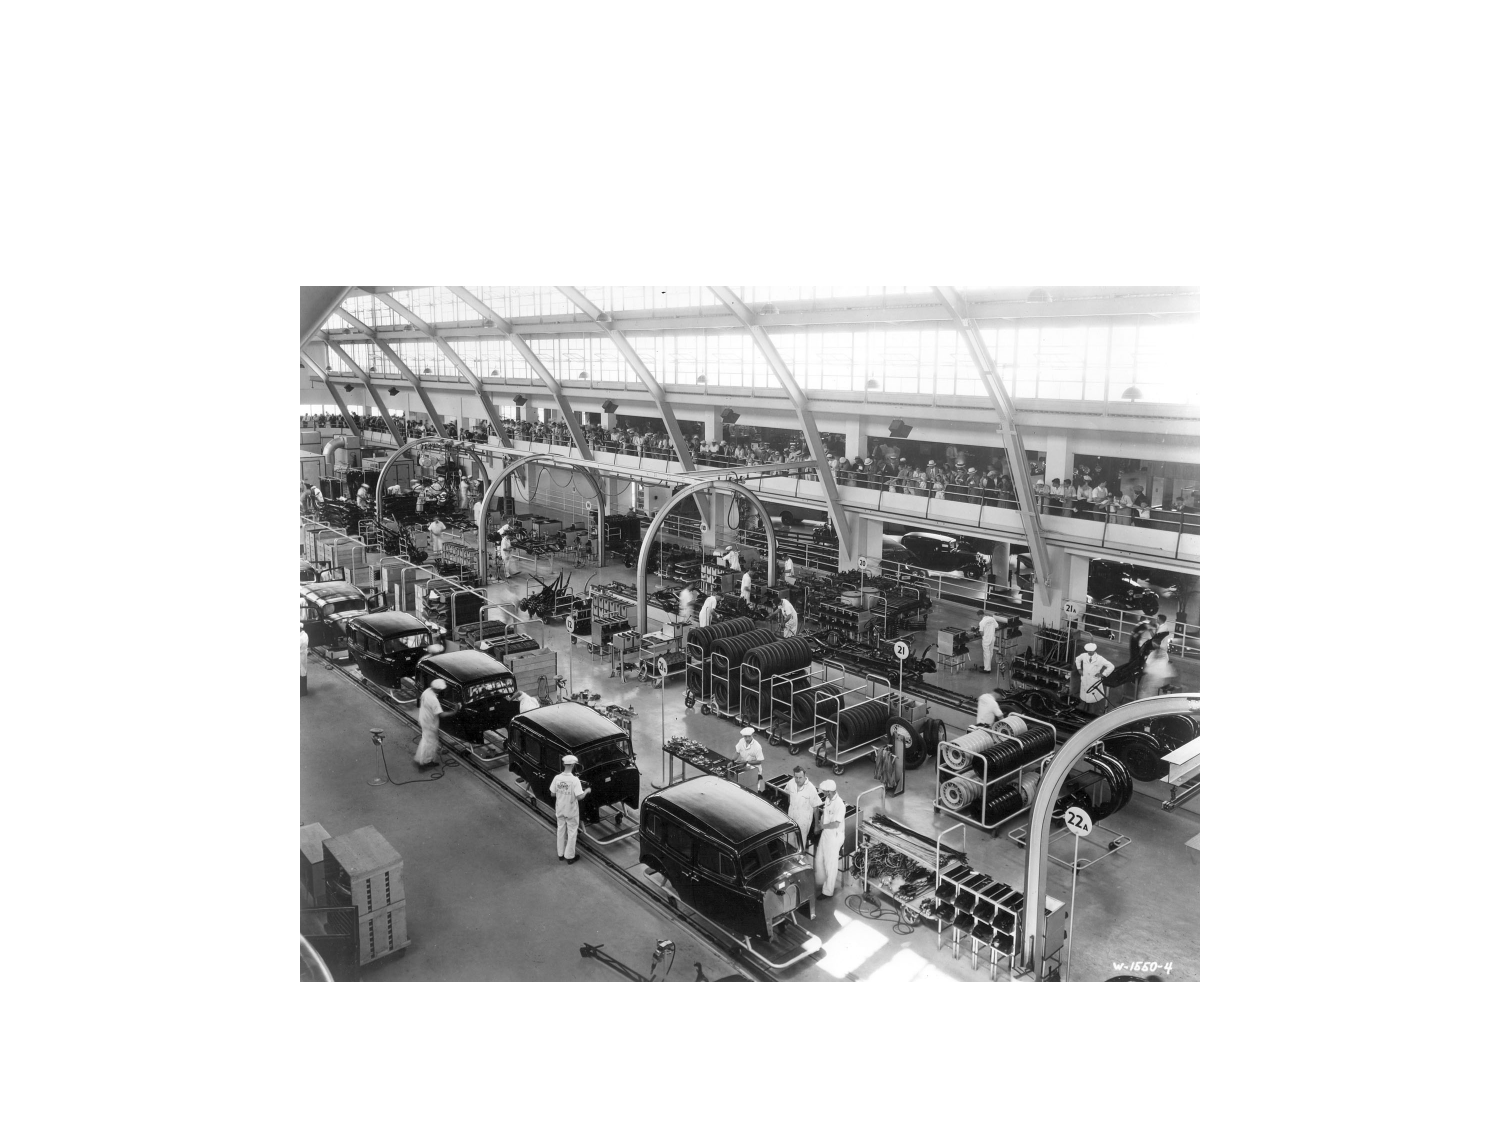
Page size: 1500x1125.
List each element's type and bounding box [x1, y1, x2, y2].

list [299, 285, 1201, 982]
